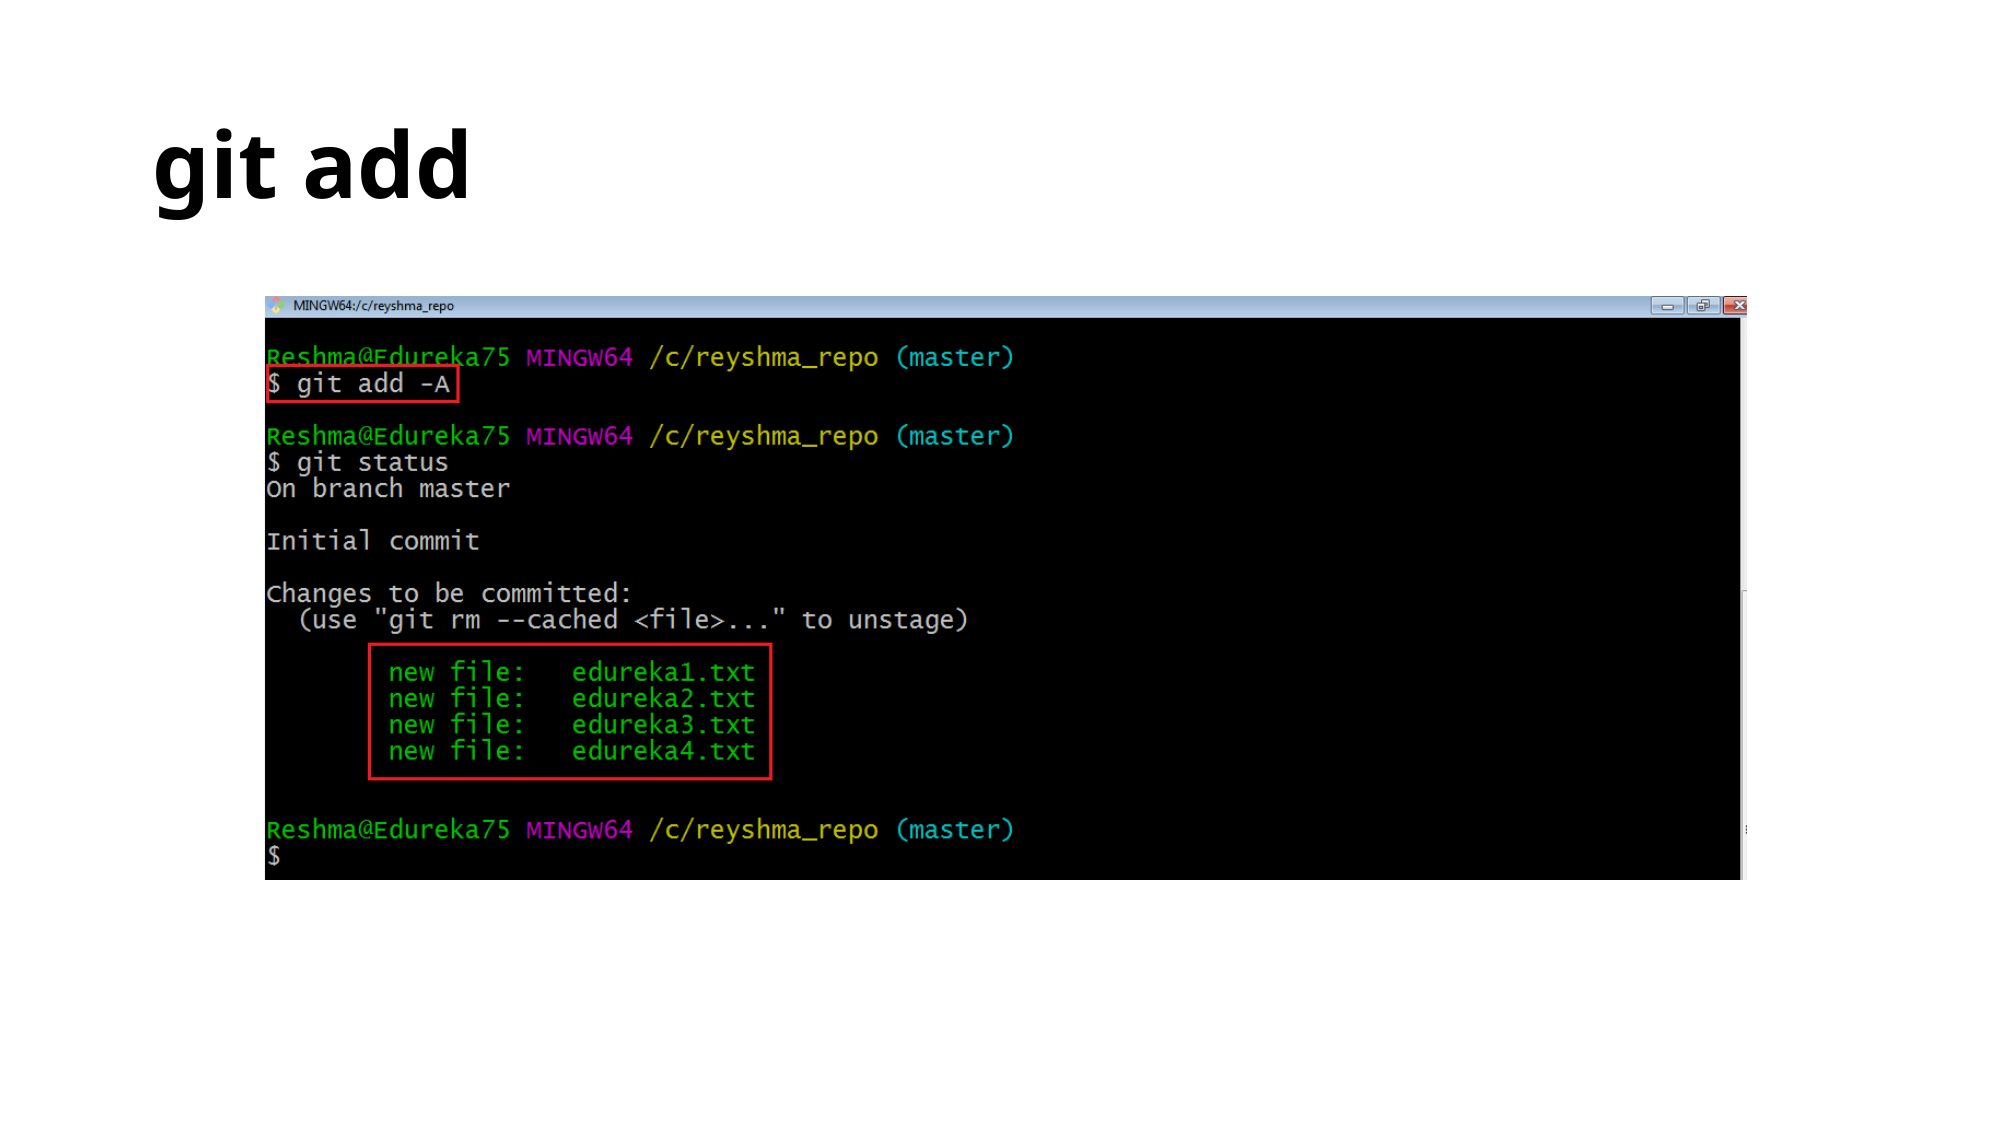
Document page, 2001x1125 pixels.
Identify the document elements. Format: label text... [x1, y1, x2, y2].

title git add [137, 59, 1863, 278]
picture [253, 296, 1747, 880]
